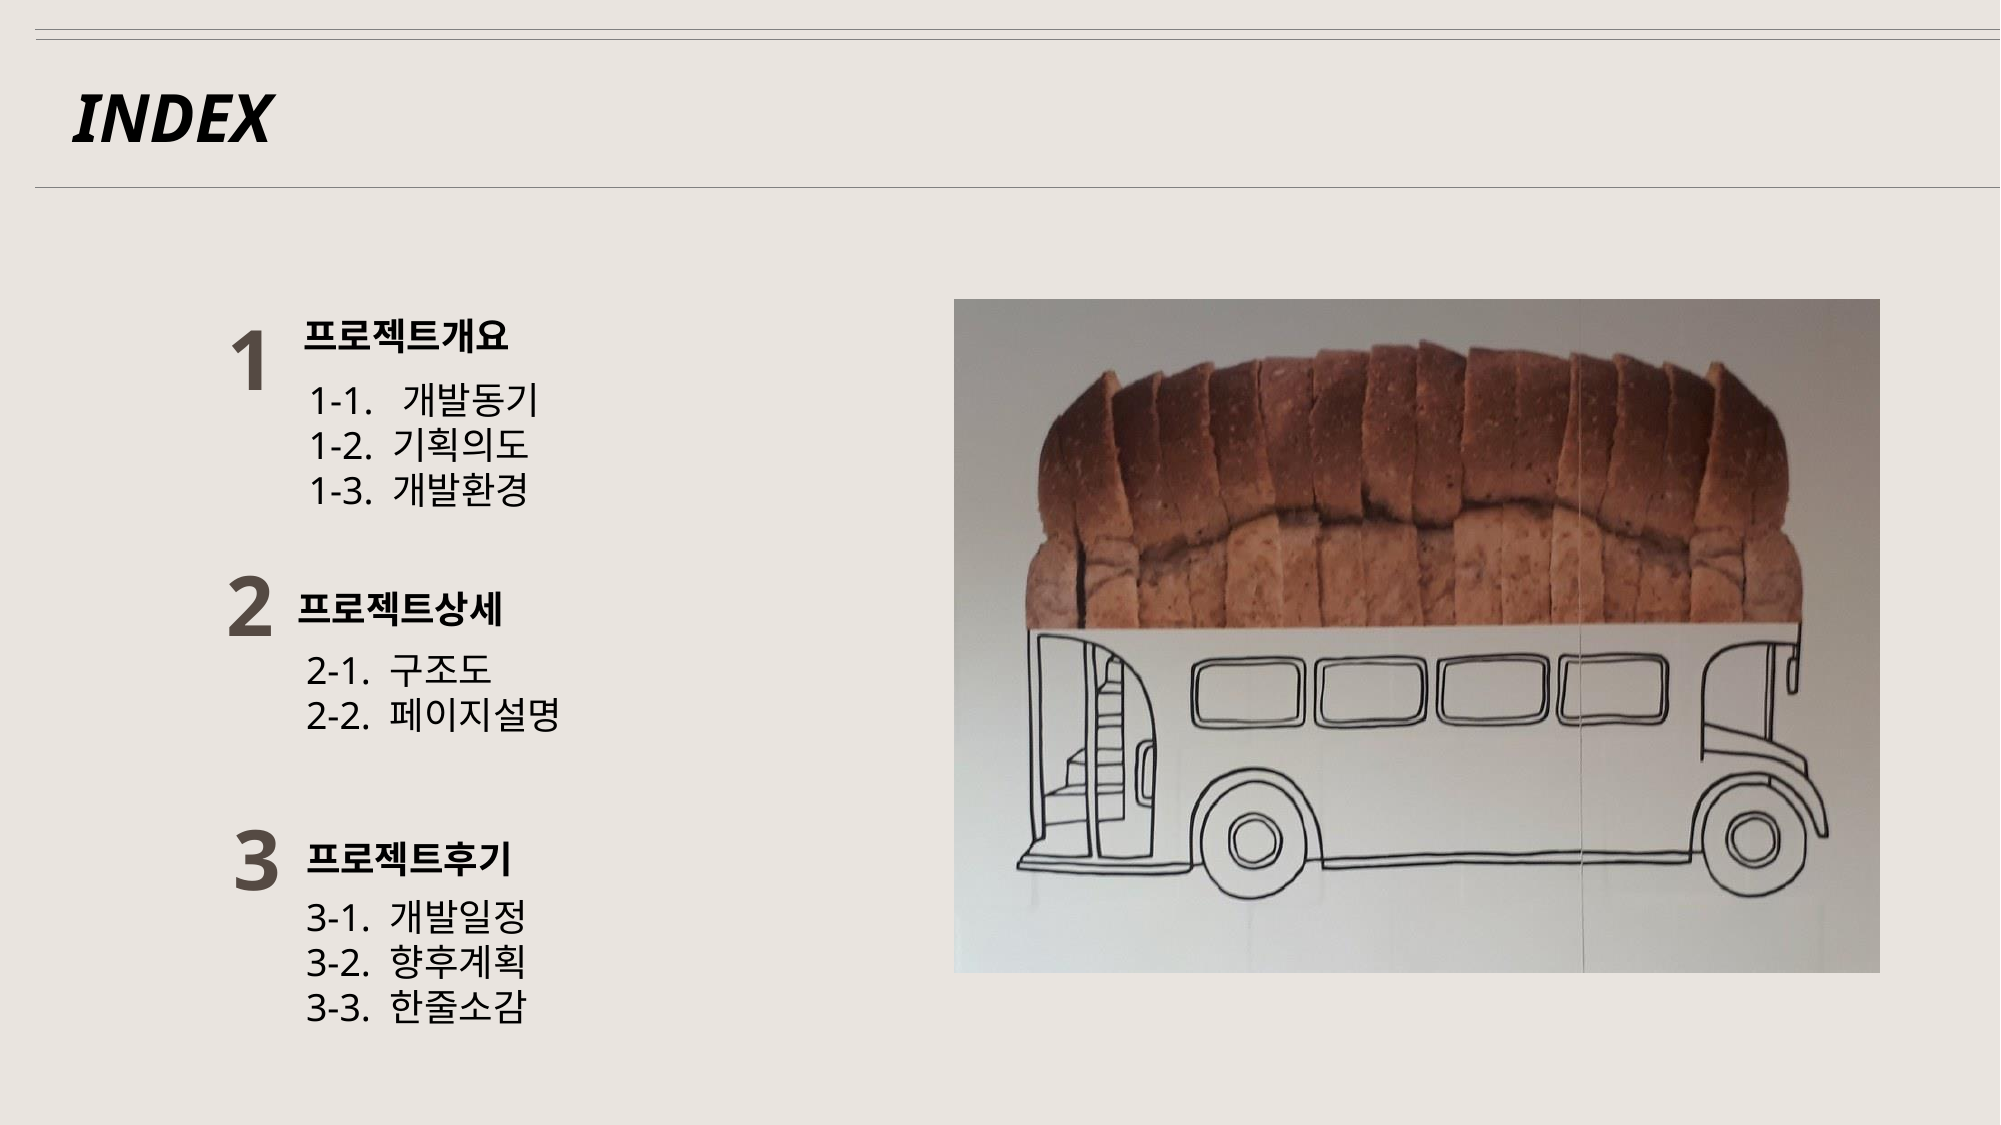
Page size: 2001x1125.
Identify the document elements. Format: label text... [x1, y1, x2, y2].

text_box INDEX [59, 68, 287, 163]
text_box 1 [212, 299, 290, 415]
text_box 3-1. 개발일정 3-2. 향후계획 3-3. 한줄소감 [291, 886, 727, 1125]
text_box 프로젝트후기 [291, 828, 821, 888]
text_box 프로젝트개요 [288, 305, 819, 366]
picture [954, 299, 1880, 973]
text_box 1-1. 개발동기 1-2. 기획의도 1-3. 개발환경 [293, 369, 729, 520]
text_box 2-1. 구조도 2-2. 페이지설명 [291, 639, 727, 744]
text_box 2 [211, 545, 289, 661]
text_box 3 [218, 799, 282, 915]
text_box 프로젝트상세 [282, 578, 812, 639]
